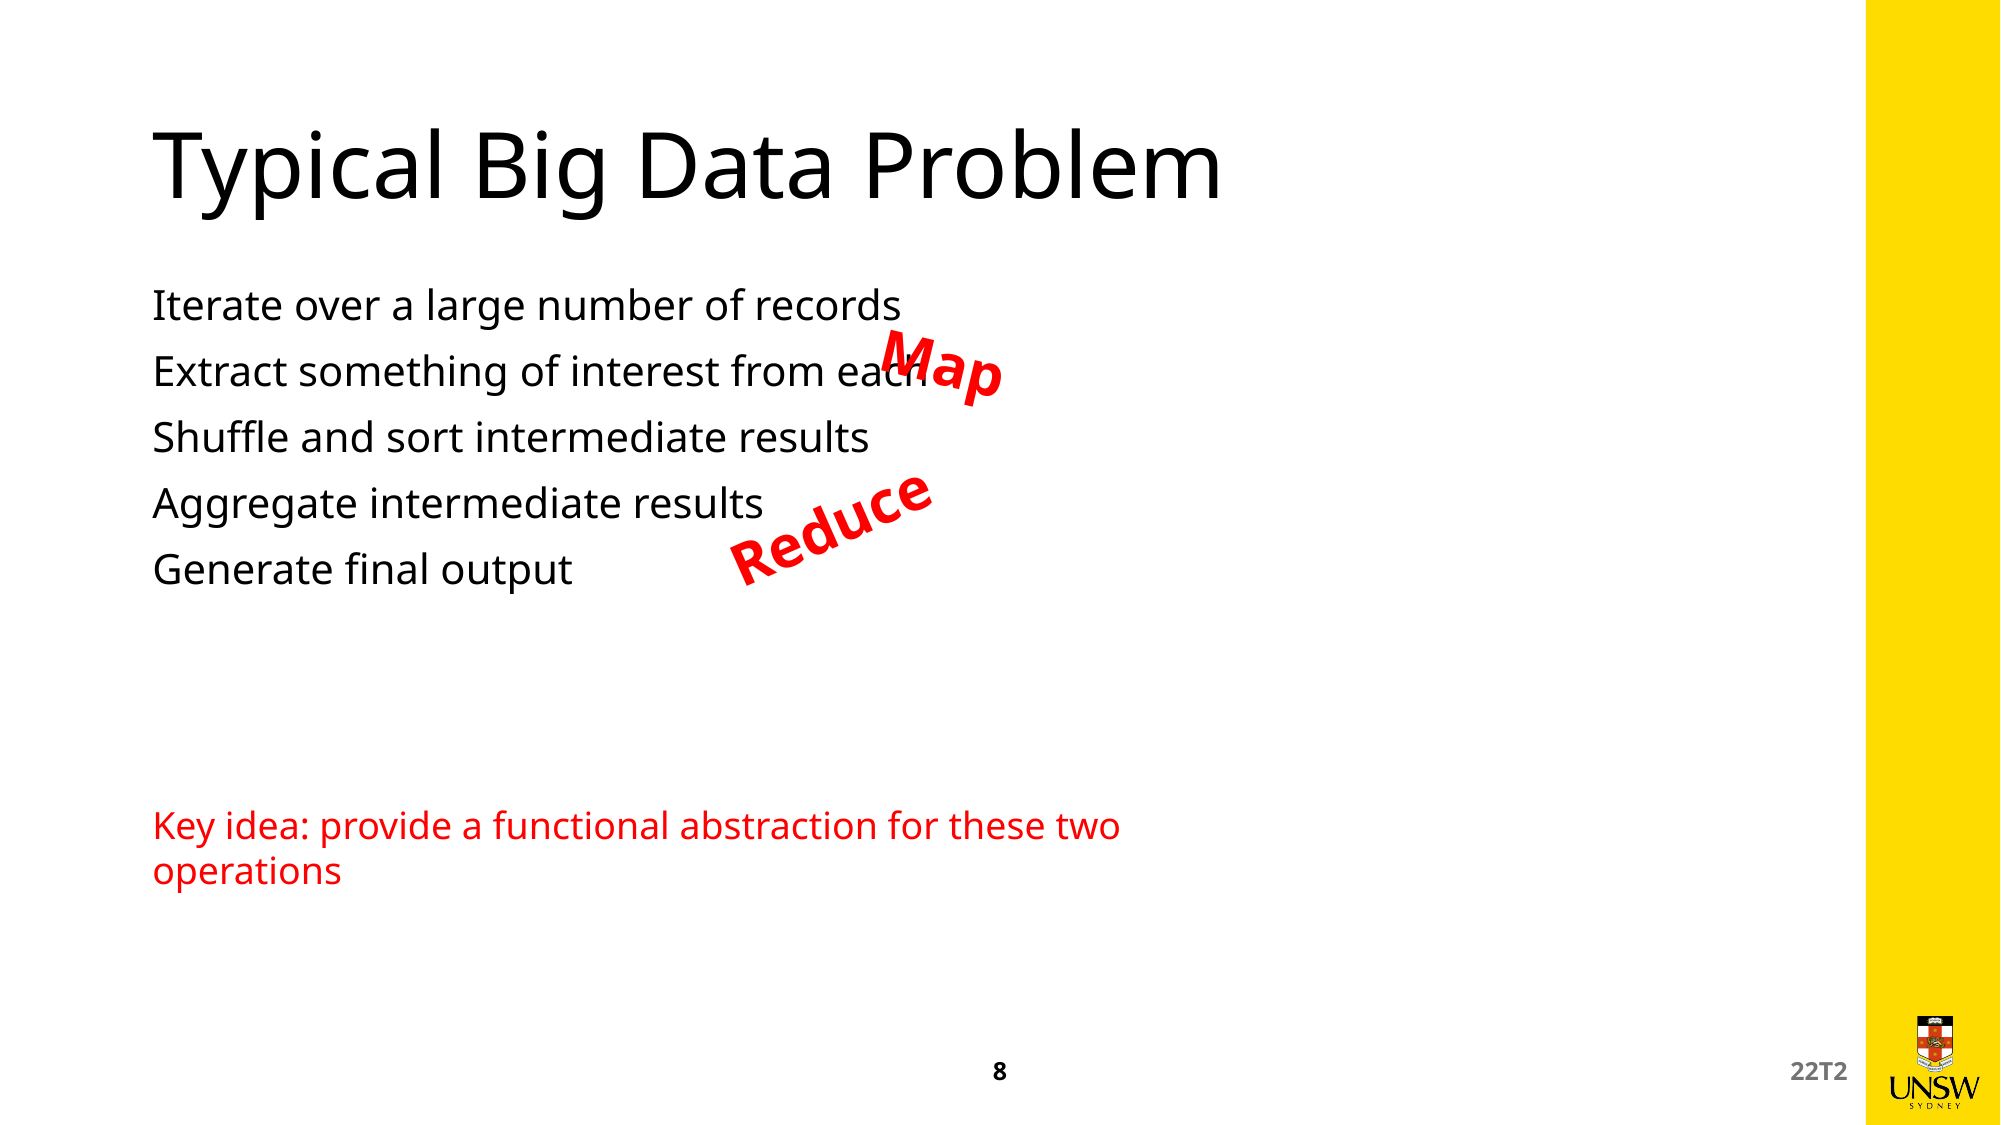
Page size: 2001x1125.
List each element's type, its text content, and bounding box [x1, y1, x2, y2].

list Iterate over a large number of records Extract something of interest from each Shuffle and sort intermediate results Aggregate intermediate results Generate final output [137, 277, 1863, 992]
text_box Key idea: provide a functional abstraction for these two operations [137, 794, 1138, 900]
title Typical Big Data Problem [137, 59, 1863, 277]
footer 22T2 [1225, 1042, 1863, 1103]
slide_number 8 [774, 1042, 1225, 1103]
text_box Map [857, 302, 1030, 422]
text_box Reduce [702, 436, 958, 612]
picture [1890, 1016, 1980, 1109]
